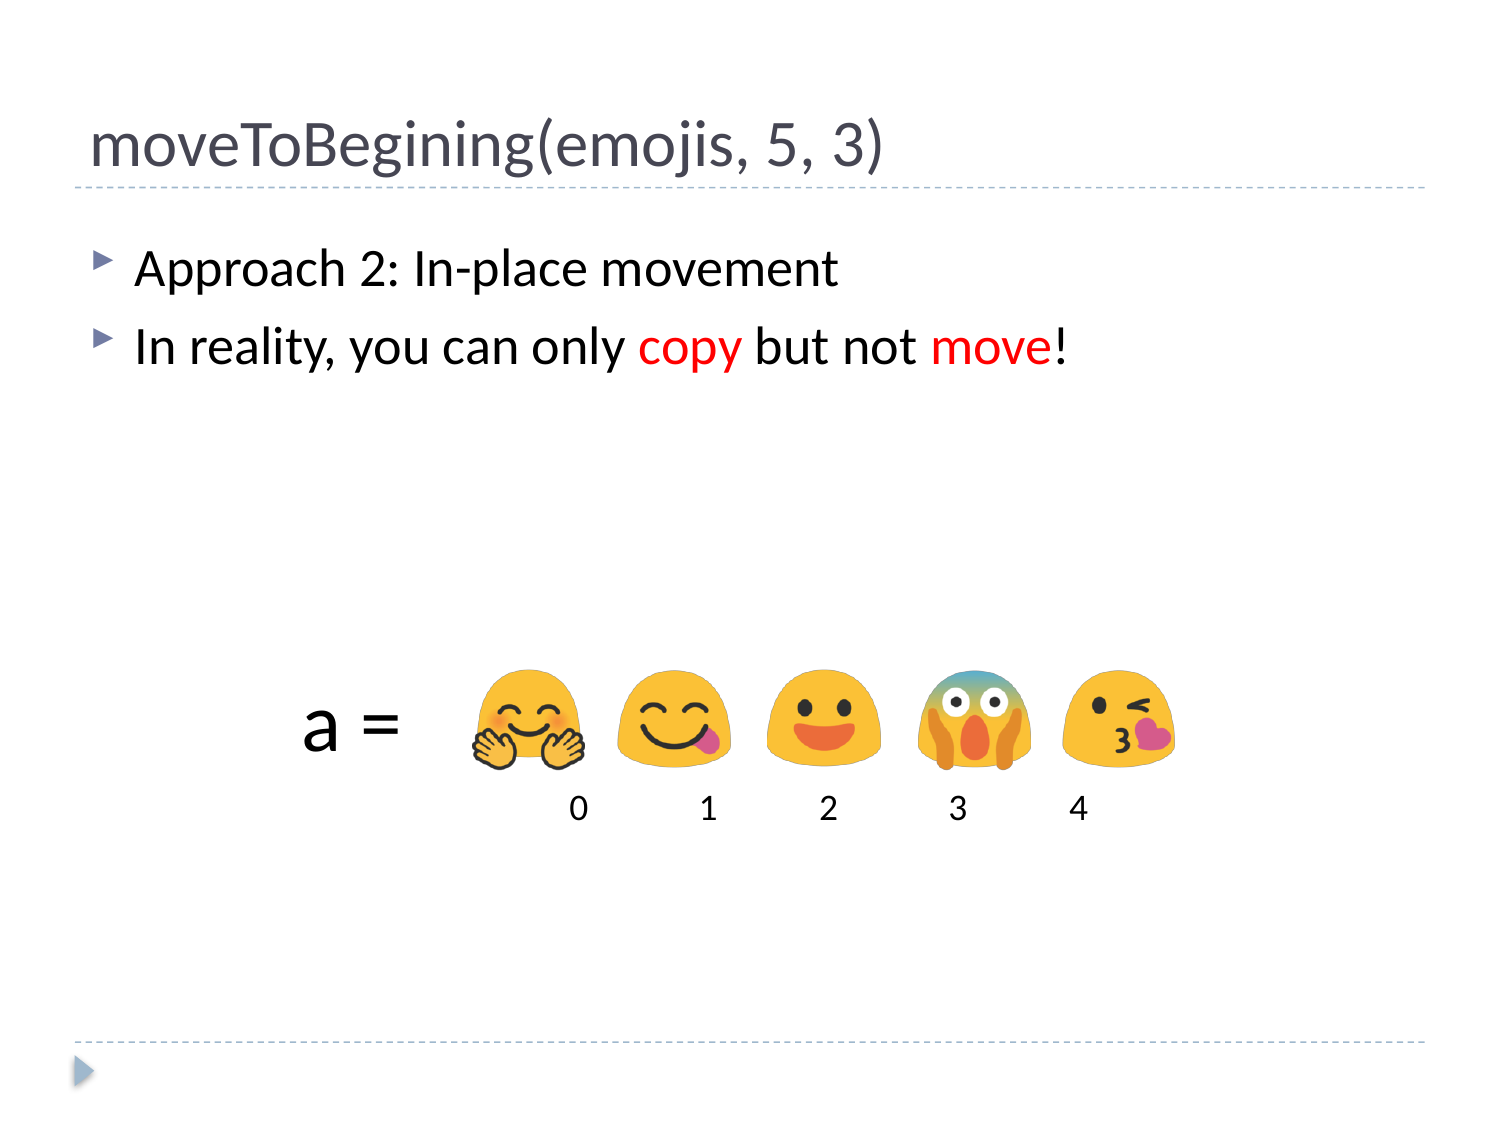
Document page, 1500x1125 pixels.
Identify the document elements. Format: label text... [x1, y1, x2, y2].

picture [767, 662, 881, 776]
picture [617, 662, 731, 776]
text_box Approach 2: In-place movement In reality, you can only copy but not move! [75, 224, 1450, 513]
picture [472, 662, 586, 776]
text_box a = [287, 660, 418, 776]
picture [917, 662, 1031, 776]
picture [1062, 662, 1176, 776]
title moveToBegining(emojis, 5, 3) [75, 24, 1425, 188]
text_box 0 1 2 3 4 [554, 775, 1105, 836]
